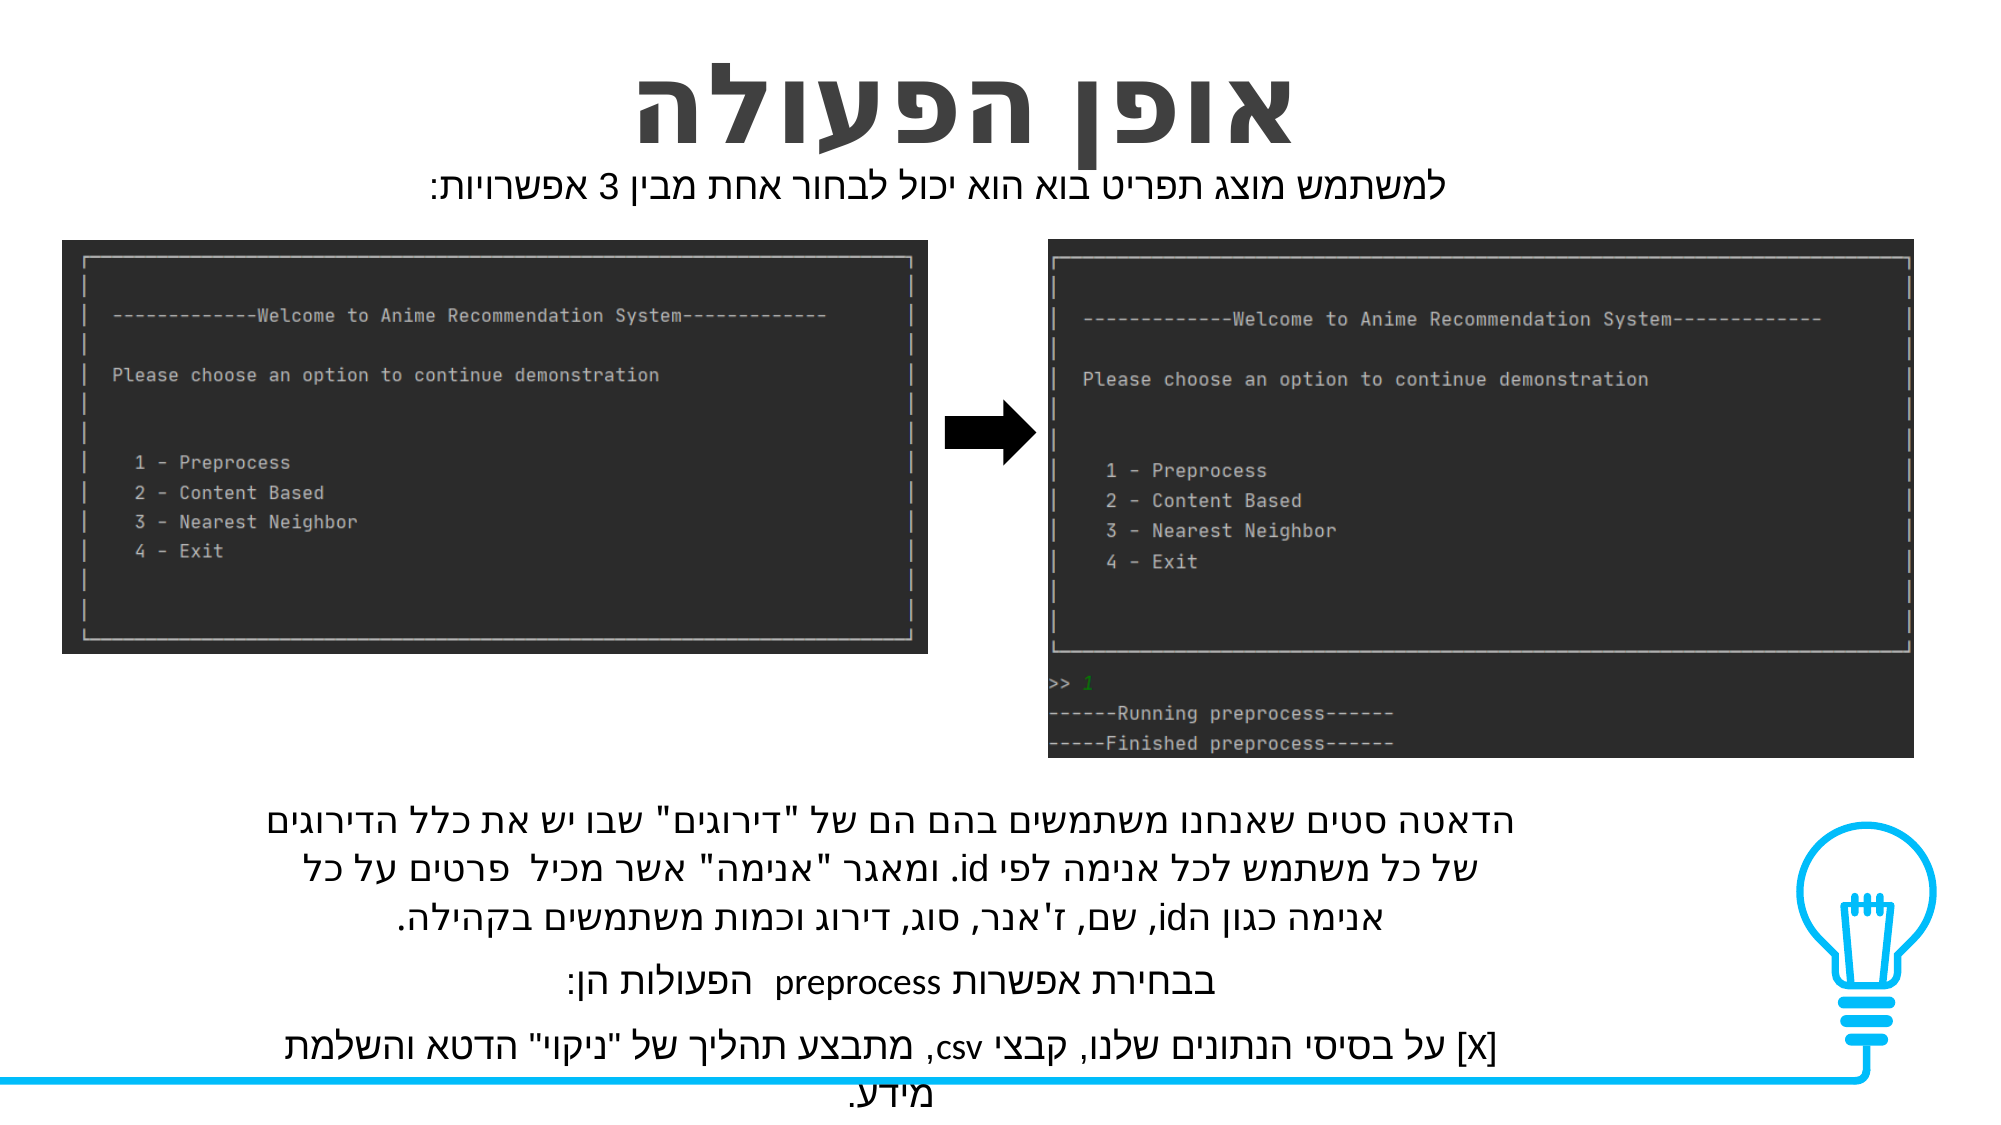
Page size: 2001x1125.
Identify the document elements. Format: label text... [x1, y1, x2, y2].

picture [1048, 239, 1914, 758]
picture [62, 240, 928, 654]
text_box למשתמש מוצג תפריט בוא הוא יכול לבחור אחת מבין 3 אפשרויות: [413, 151, 1463, 215]
text_box [944, 399, 1037, 466]
text_box הדאטה סטים שאנחנו משתמשים בהם הם של "דירוגים" שבו יש את כלל הדירוגים של כל משתמש לכל אנימה לפי id. ומאגר "אנימה" אשר מכיל פרטים על כל אנימה כגון הid, שם, ז'אנר, סוג, דירוג וכמות משתמשים בקהילה. בבחירת אפשרות preprocess הפעולות הן: [X] על בסיסי הנתונים שלנו, קבצי csv, מתבצע תהליך של "ניקוי" הדטא והשלמת מידע. [245, 785, 1537, 1123]
text_box אופן הפעולה [614, 23, 1317, 151]
text_box 2018 [1040, 284, 1048, 350]
